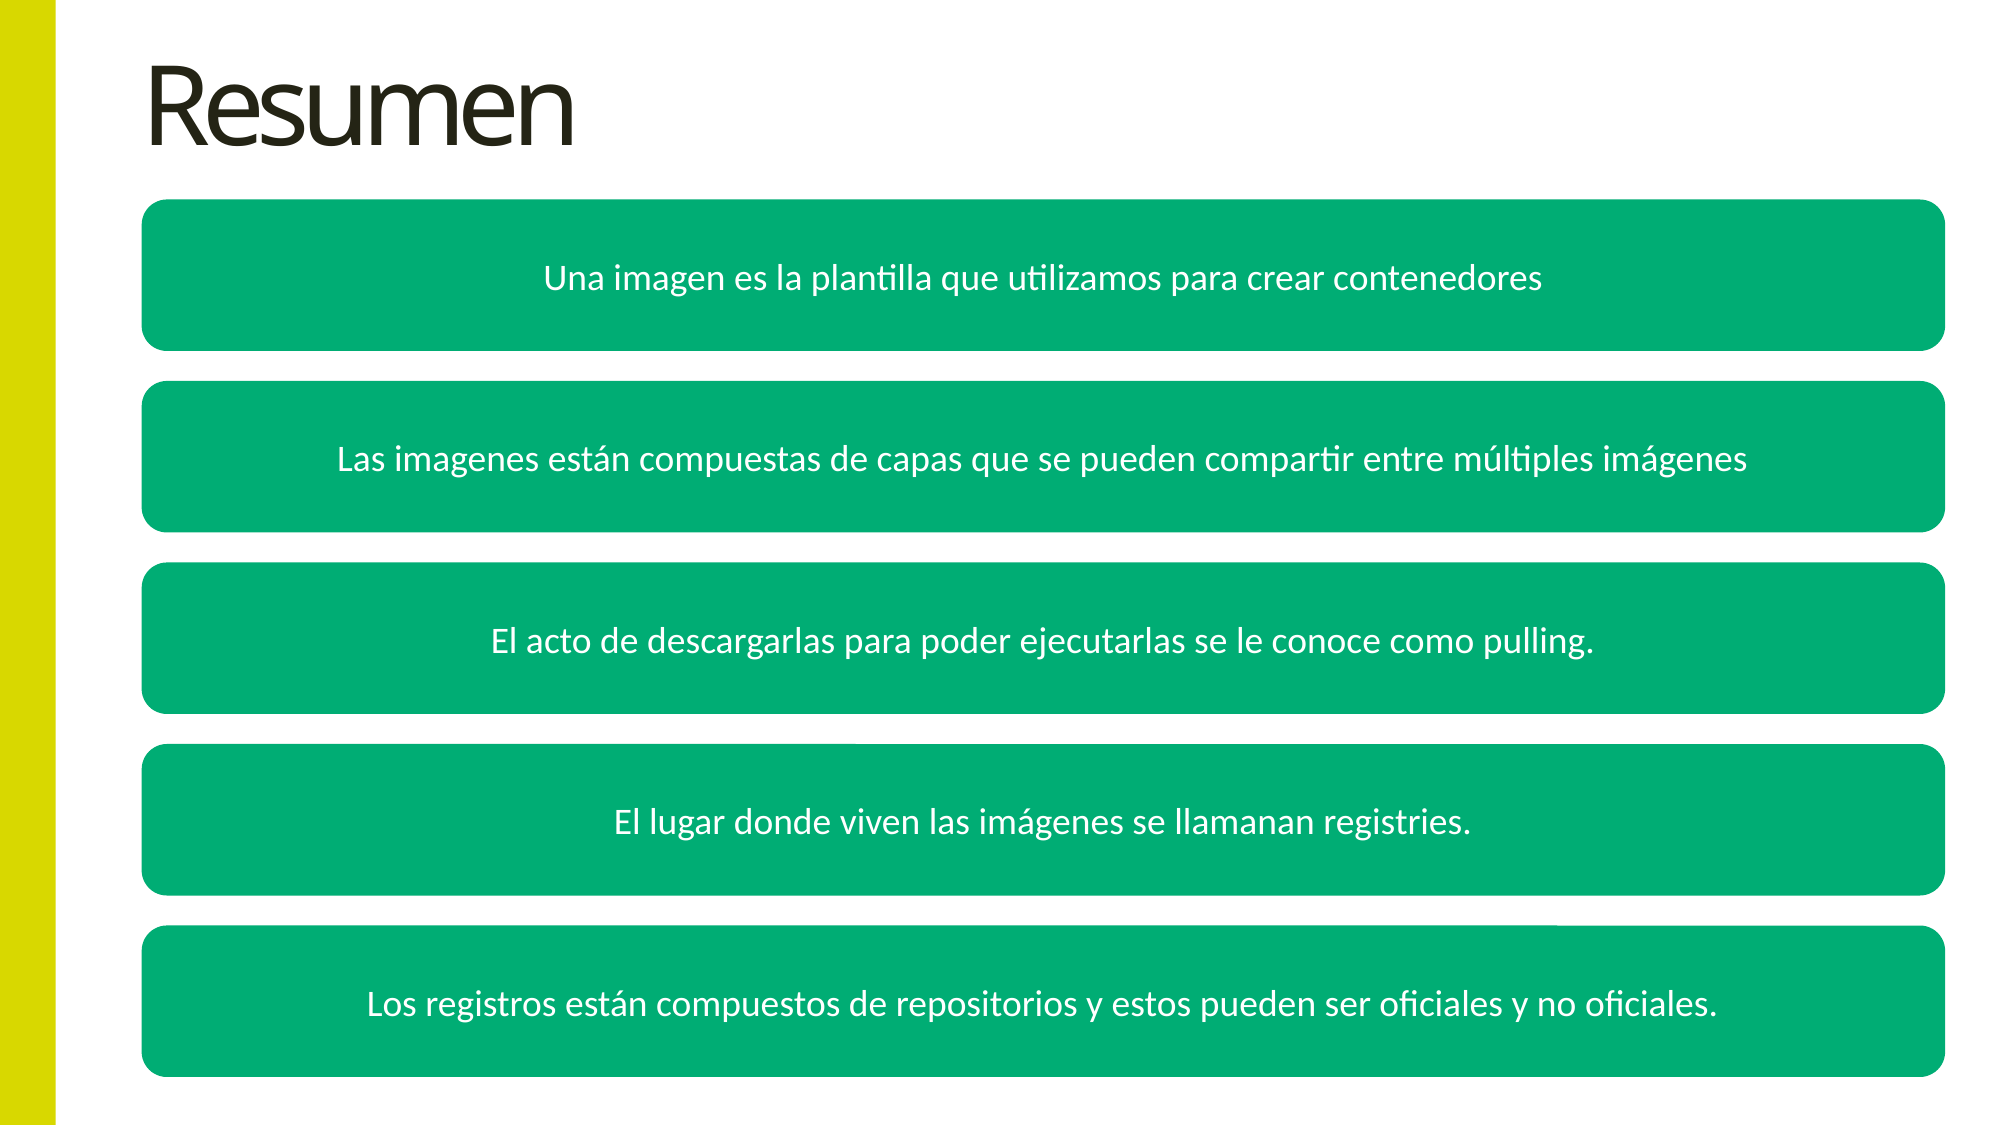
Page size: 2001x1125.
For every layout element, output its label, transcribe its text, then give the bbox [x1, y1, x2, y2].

text_box El acto de descargarlas para poder ejecutarlas se le conoce como pulling. [141, 561, 1946, 715]
text_box Una imagen es la plantilla que utilizamos para crear contenedores [141, 198, 1946, 352]
text_box Los registros están compuestos de repositorios y estos pueden ser oficiales y no oficiales. [141, 924, 1946, 1078]
text_box El lugar donde viven las imágenes se llamanan registries. [141, 743, 1946, 897]
text_box [0, 0, 56, 1125]
title Resumen [141, 0, 1946, 177]
text_box Las imagenes están compuestas de capas que se pueden compartir entre múltiples imágenes [141, 380, 1946, 533]
